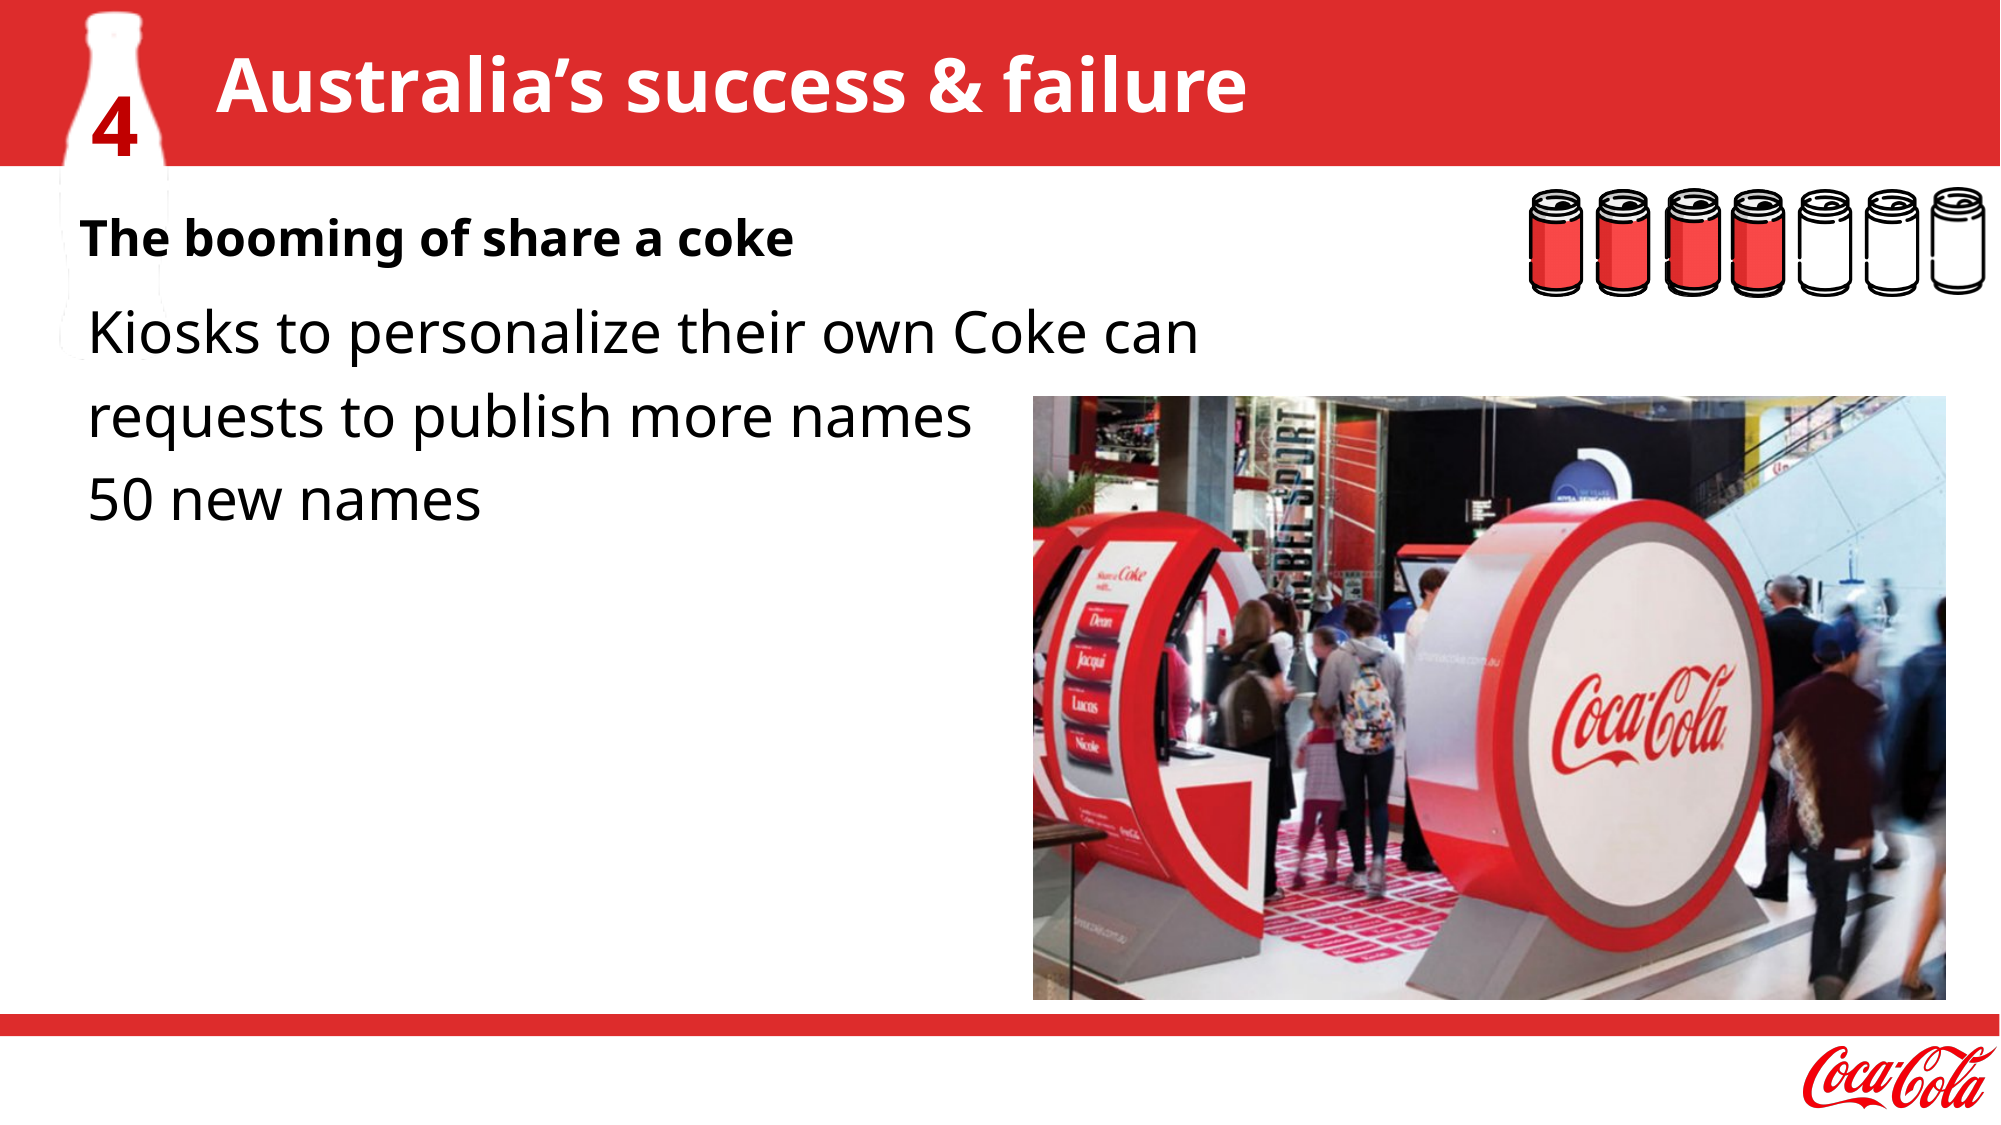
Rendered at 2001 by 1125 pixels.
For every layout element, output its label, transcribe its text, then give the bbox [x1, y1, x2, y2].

picture [1802, 1045, 1998, 1110]
text_box Kiosks to personalize their own Coke can requests to publish more names 50 new names [64, 288, 1790, 1002]
picture [1569, 188, 1812, 297]
text_box The booming of share a coke [229, 177, 1524, 282]
picture [1033, 396, 1946, 1001]
picture [1904, 187, 2000, 295]
text_box [0, 0, 2000, 167]
text_box Australia’s success & failure [229, 29, 1503, 135]
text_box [1502, 189, 1946, 298]
picture [0, 2, 229, 362]
text_box [0, 1014, 2000, 1037]
